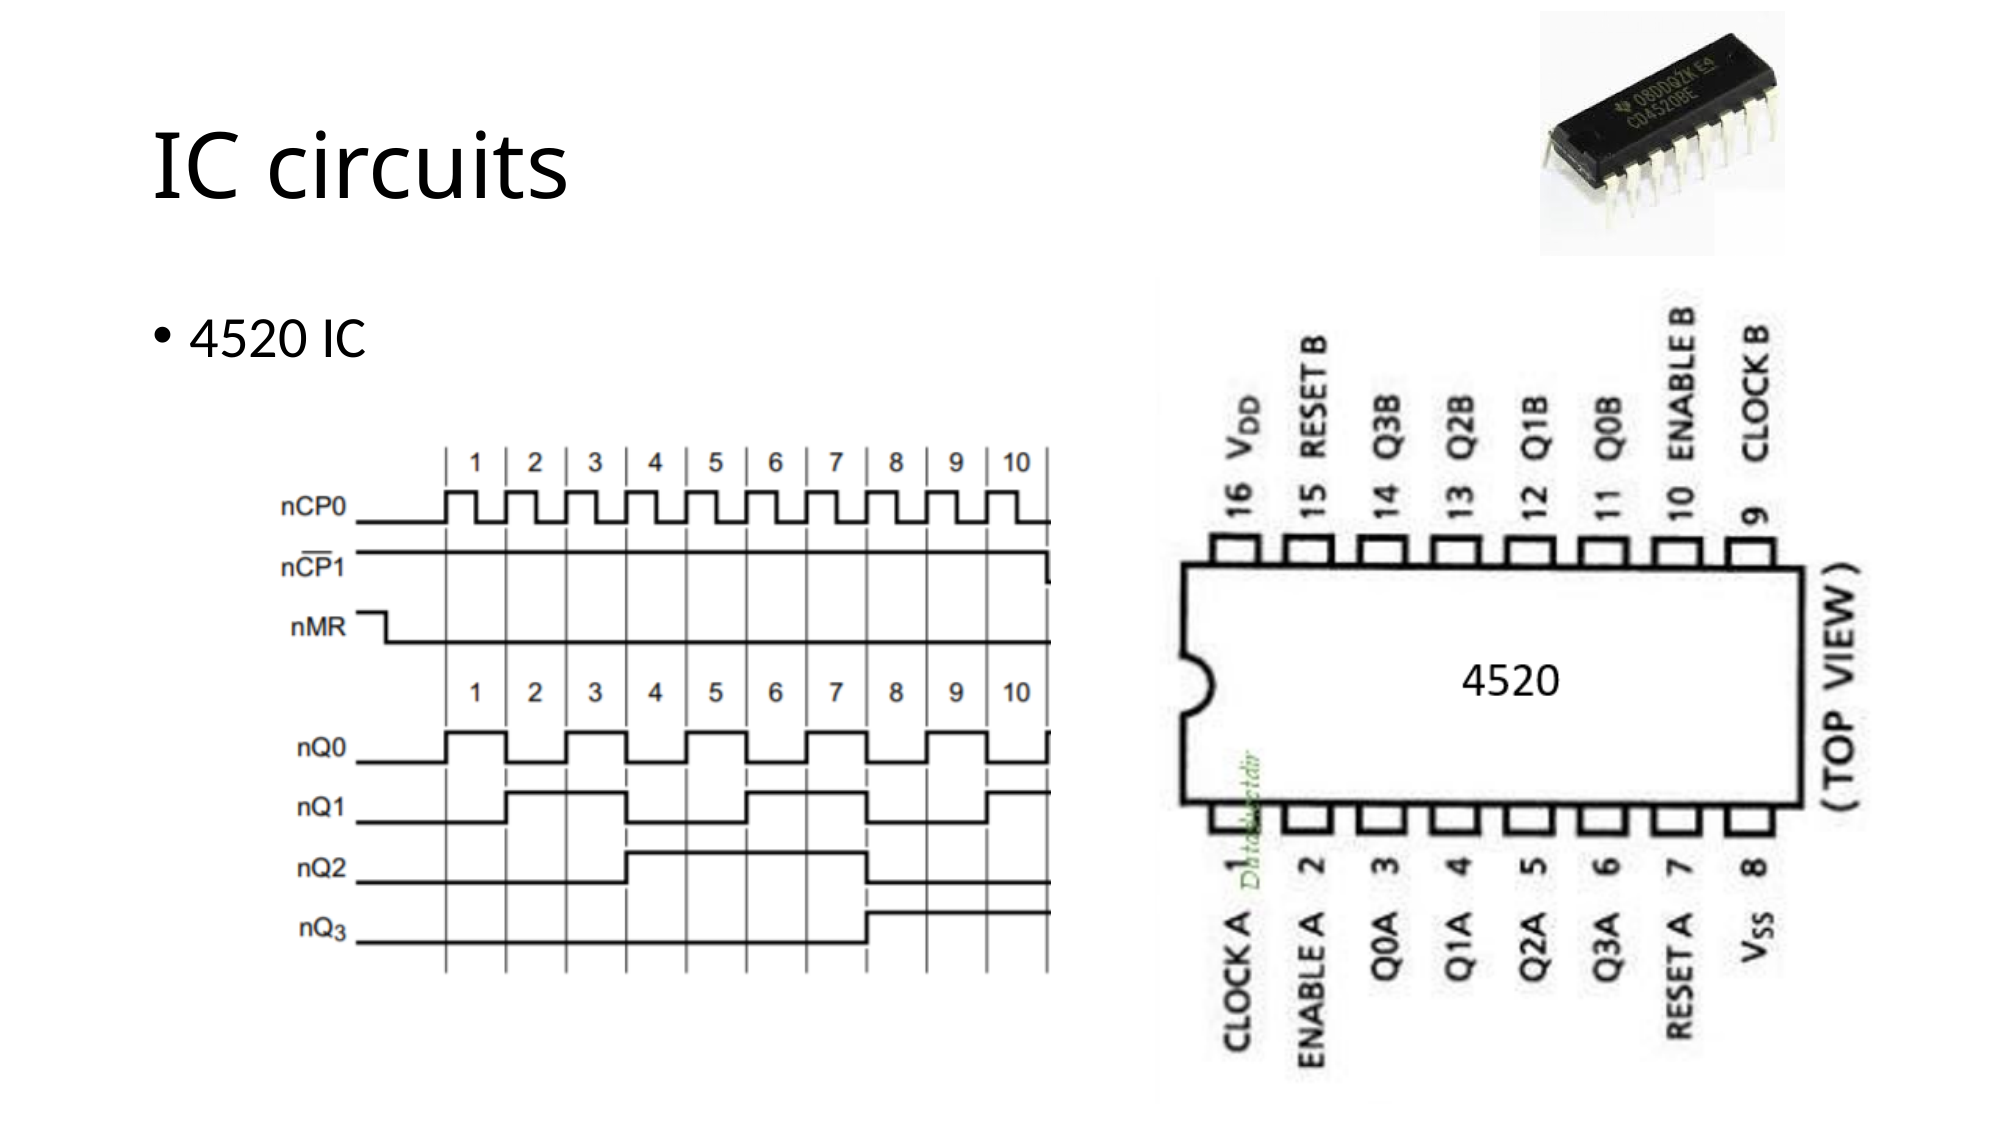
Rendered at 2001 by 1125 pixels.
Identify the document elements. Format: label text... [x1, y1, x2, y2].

list 4520 IC [137, 299, 1154, 1014]
picture [1540, 11, 1785, 256]
picture [242, 429, 1051, 997]
title IC circuits [137, 59, 1863, 278]
picture [1154, 277, 1884, 1104]
